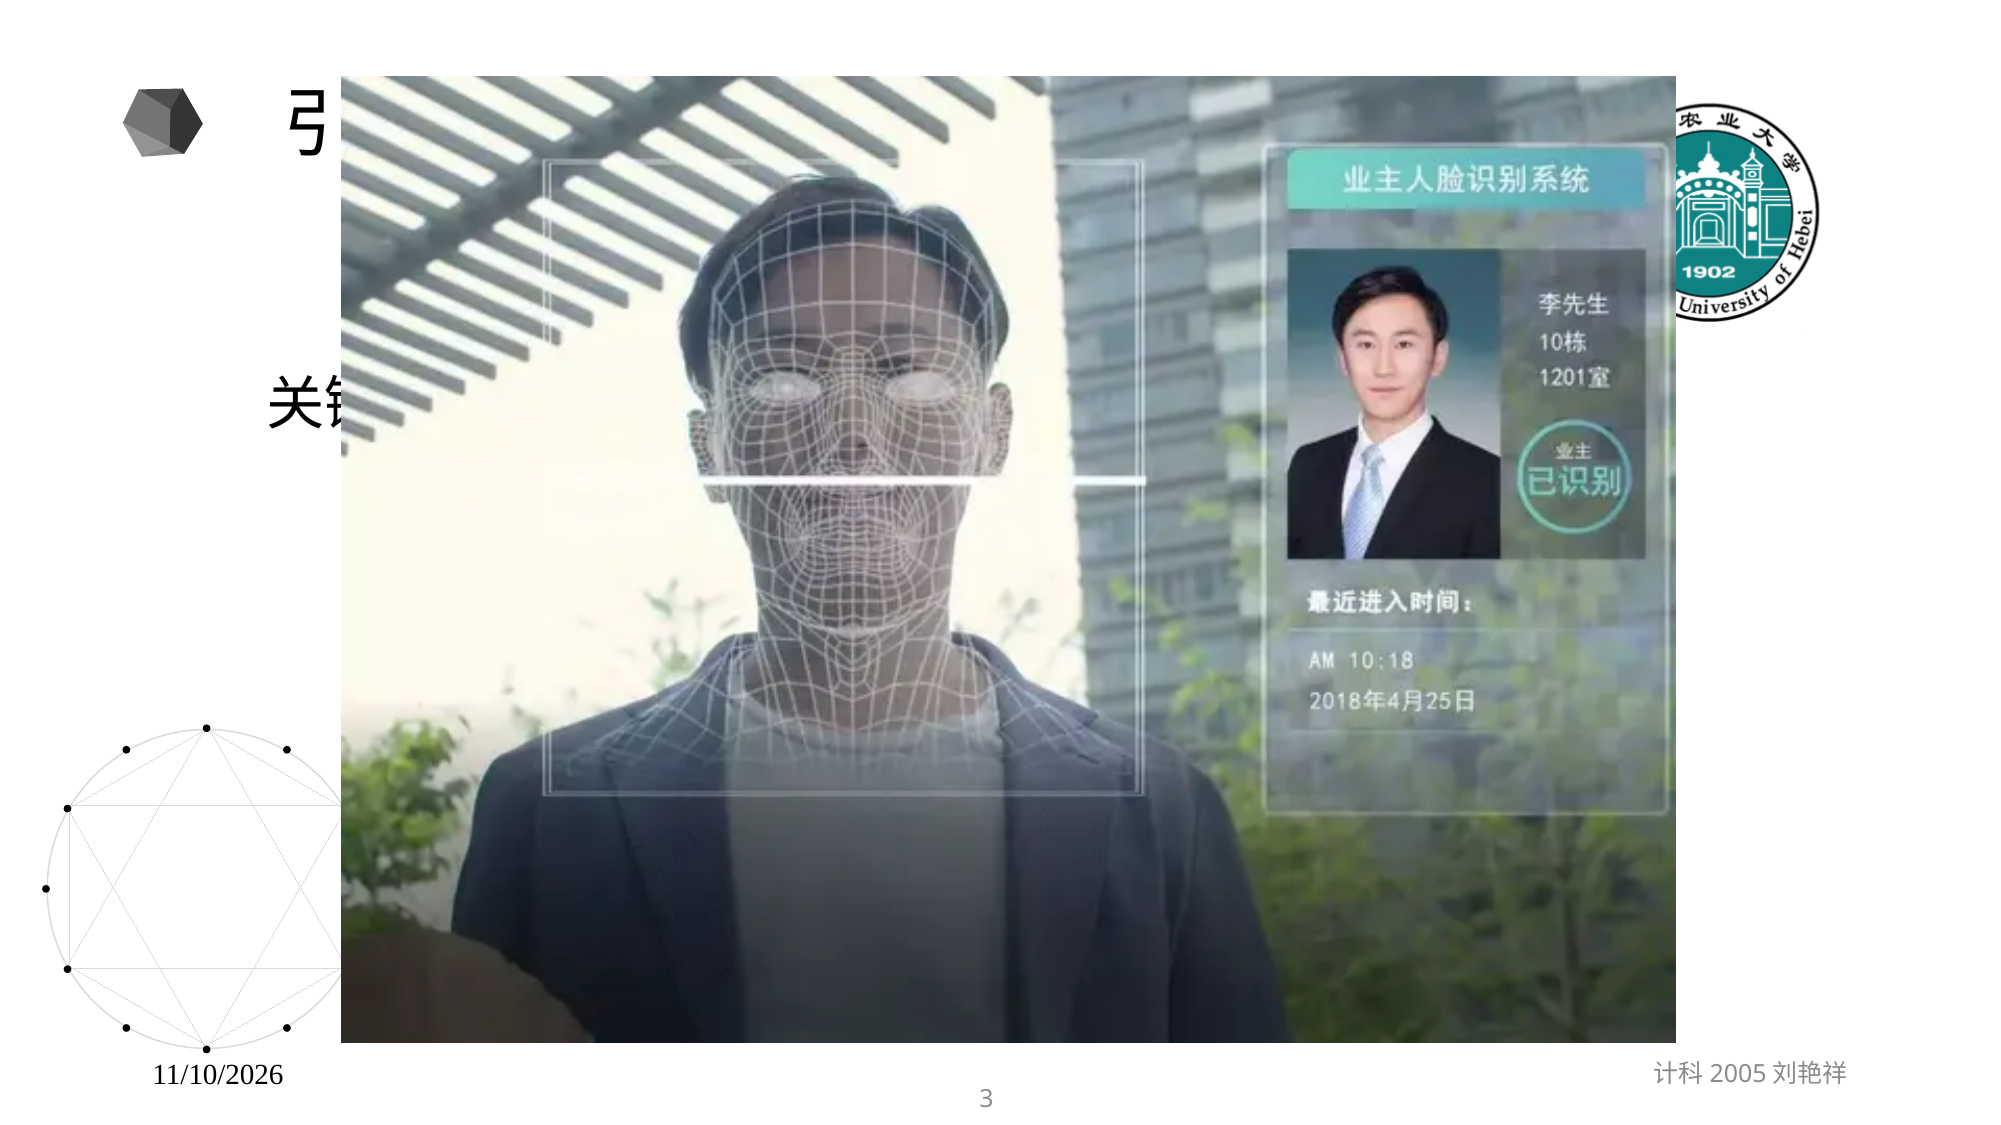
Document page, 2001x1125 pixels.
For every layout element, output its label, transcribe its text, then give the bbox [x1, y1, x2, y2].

picture [341, 49, 1863, 1043]
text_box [128, 82, 197, 163]
slide_number 计科2005刘艳祥 [1412, 1042, 1863, 1103]
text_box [42, 724, 372, 1054]
text_box 关键字：人脸识别 Eigenfaces方法 ORL人脸数据库 [251, 358, 341, 584]
text_box 引入 [67, 68, 653, 173]
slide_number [137, 1043, 588, 1103]
text_box 3 [558, 1067, 1009, 1125]
